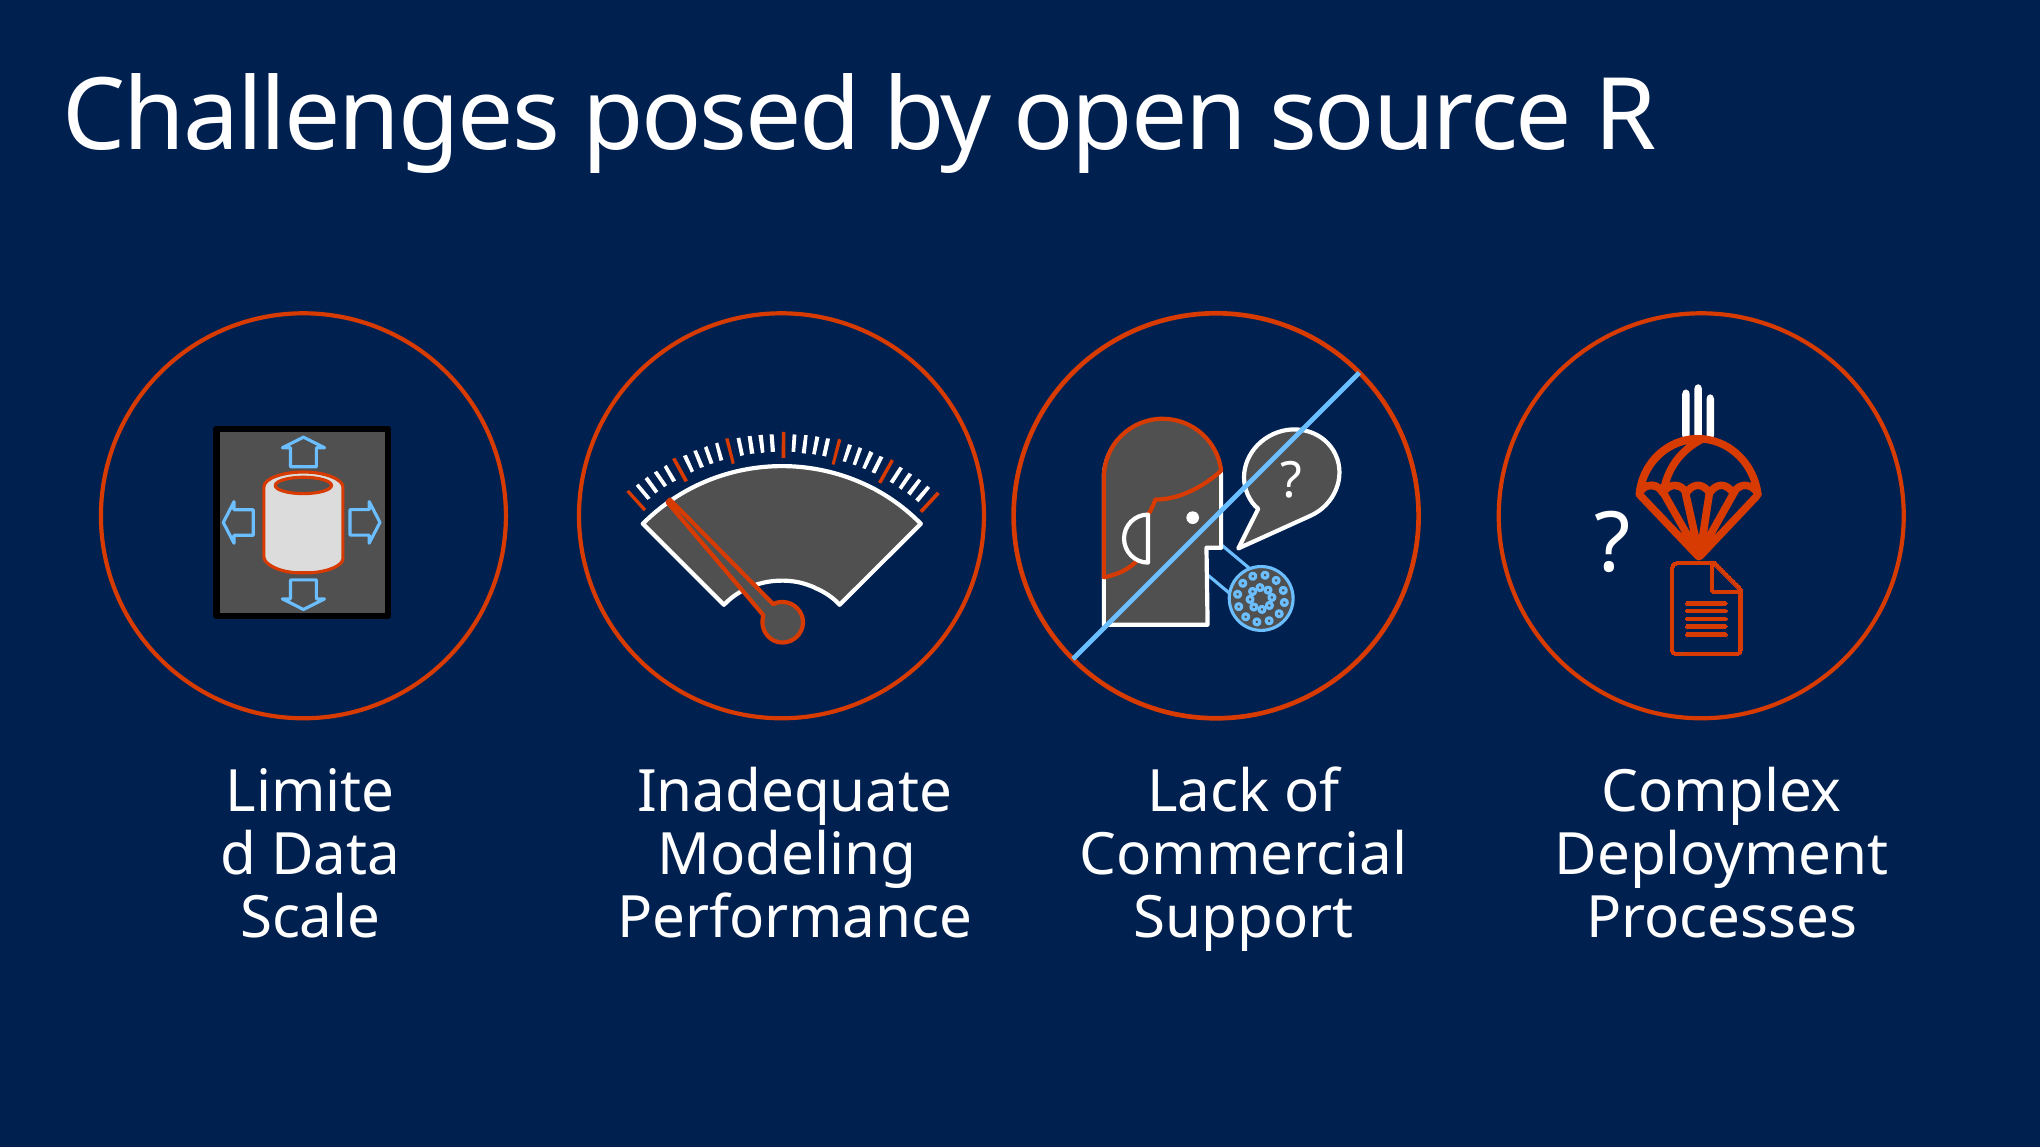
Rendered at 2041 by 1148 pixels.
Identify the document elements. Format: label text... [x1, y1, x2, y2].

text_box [1498, 313, 1904, 719]
text_box Complex Deployment Processes [1508, 737, 1912, 1078]
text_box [100, 313, 507, 719]
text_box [1013, 313, 1419, 719]
text_box Challenges posed by open source R [38, 48, 1989, 199]
text_box Inadequate Modeling Performance [577, 737, 1003, 1077]
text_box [578, 313, 985, 719]
text_box Limited Data Scale [176, 737, 435, 1078]
text_box Lack of Commercial Support [1027, 737, 1451, 1078]
